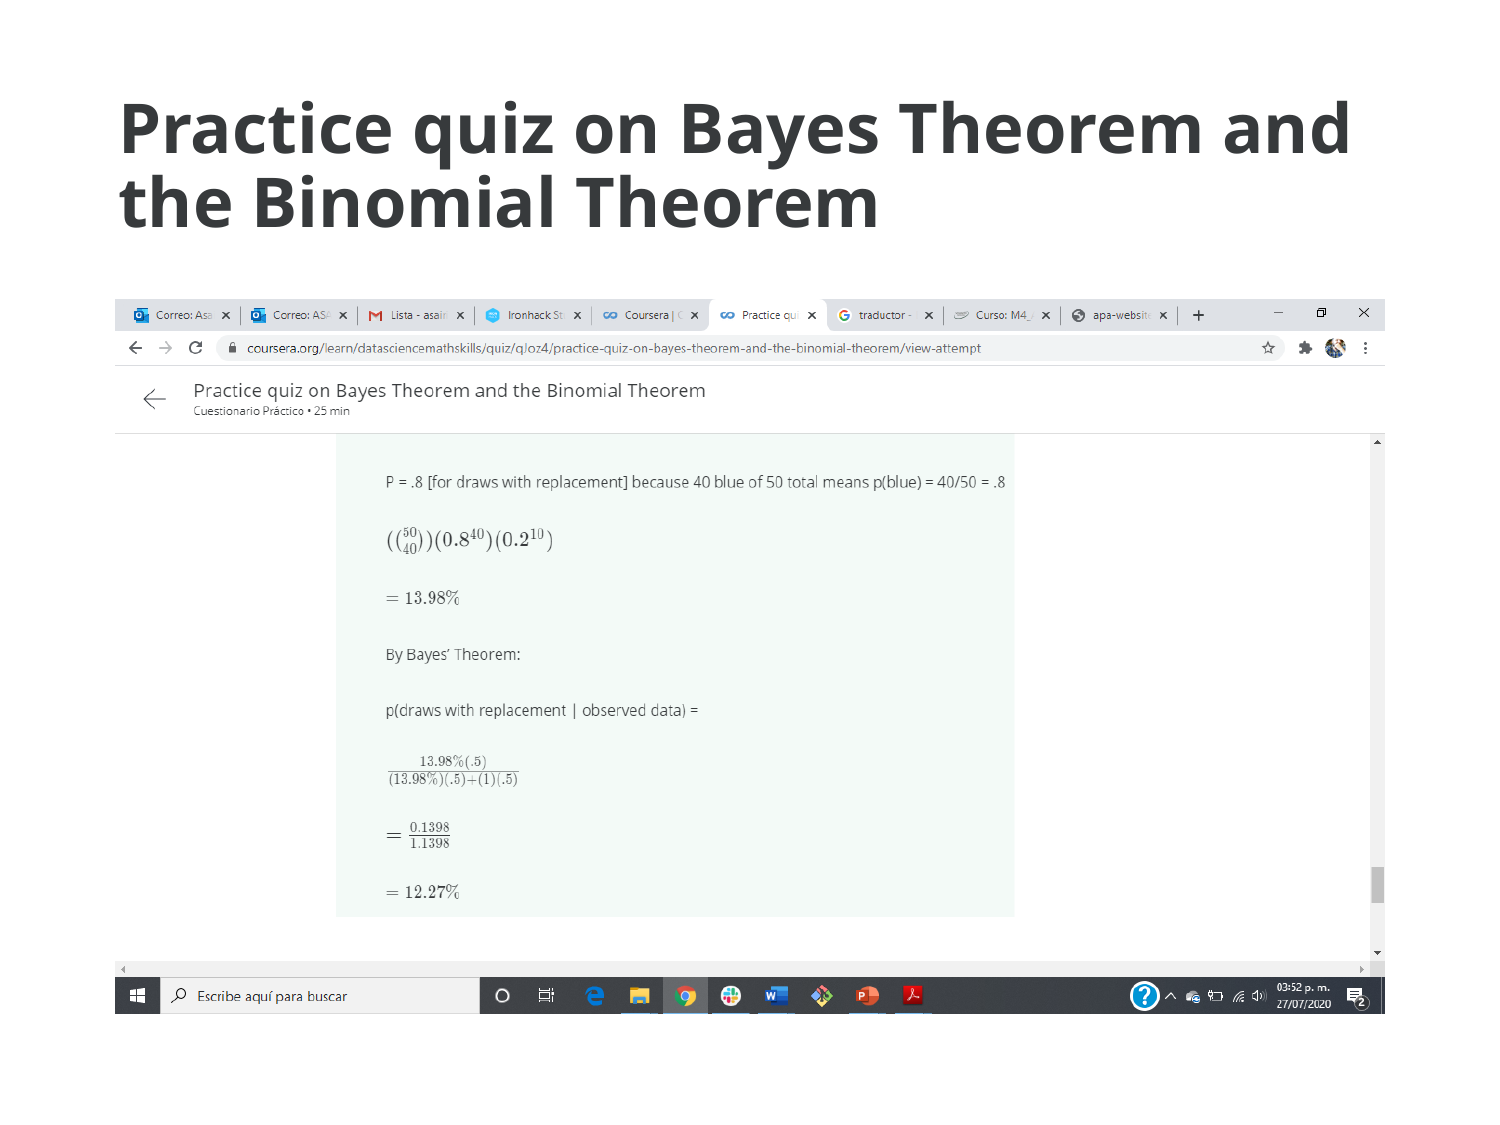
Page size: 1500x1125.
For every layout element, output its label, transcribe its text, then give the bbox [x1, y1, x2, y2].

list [115, 299, 1385, 1014]
title Practice quiz on Bayes Theorem and the Binomial Theorem [103, 59, 1397, 278]
